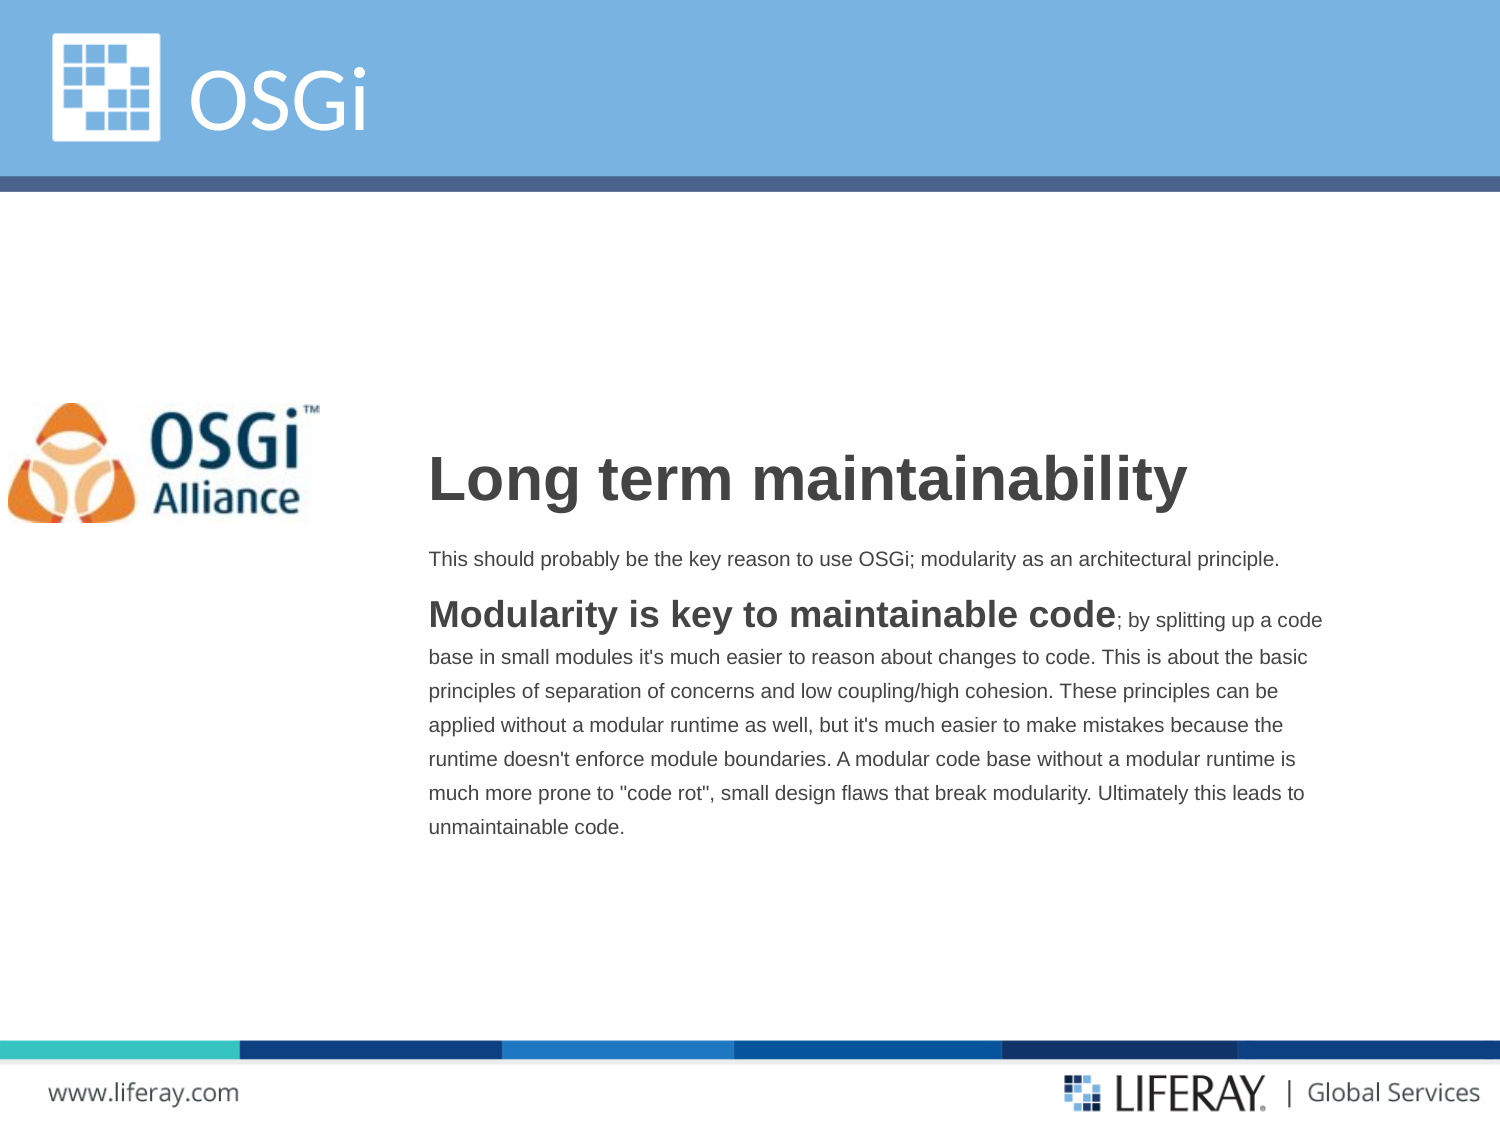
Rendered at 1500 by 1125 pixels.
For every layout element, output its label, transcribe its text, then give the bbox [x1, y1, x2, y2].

title OSGi [173, 32, 1425, 156]
picture [0, 0, 1500, 1125]
text_box Long term maintainability This should probably be the key reason to use OSGi; modularity as an architectural principle. Modularity is key to maintainable code; by splitting up a code base in small modules it's much easier to reason about changes to code. This is about the basic principles of separation of concerns and low coupling/high cohesion. These principles can be applied without a modular runtime as well, but it's much easier to make mistakes because the runtime doesn't enforce module boundaries. A modular code base without a modular runtime is much more prone to "code rot", small design flaws that break modularity. Ultimately this leads to unmaintainable code. [413, 324, 1361, 941]
